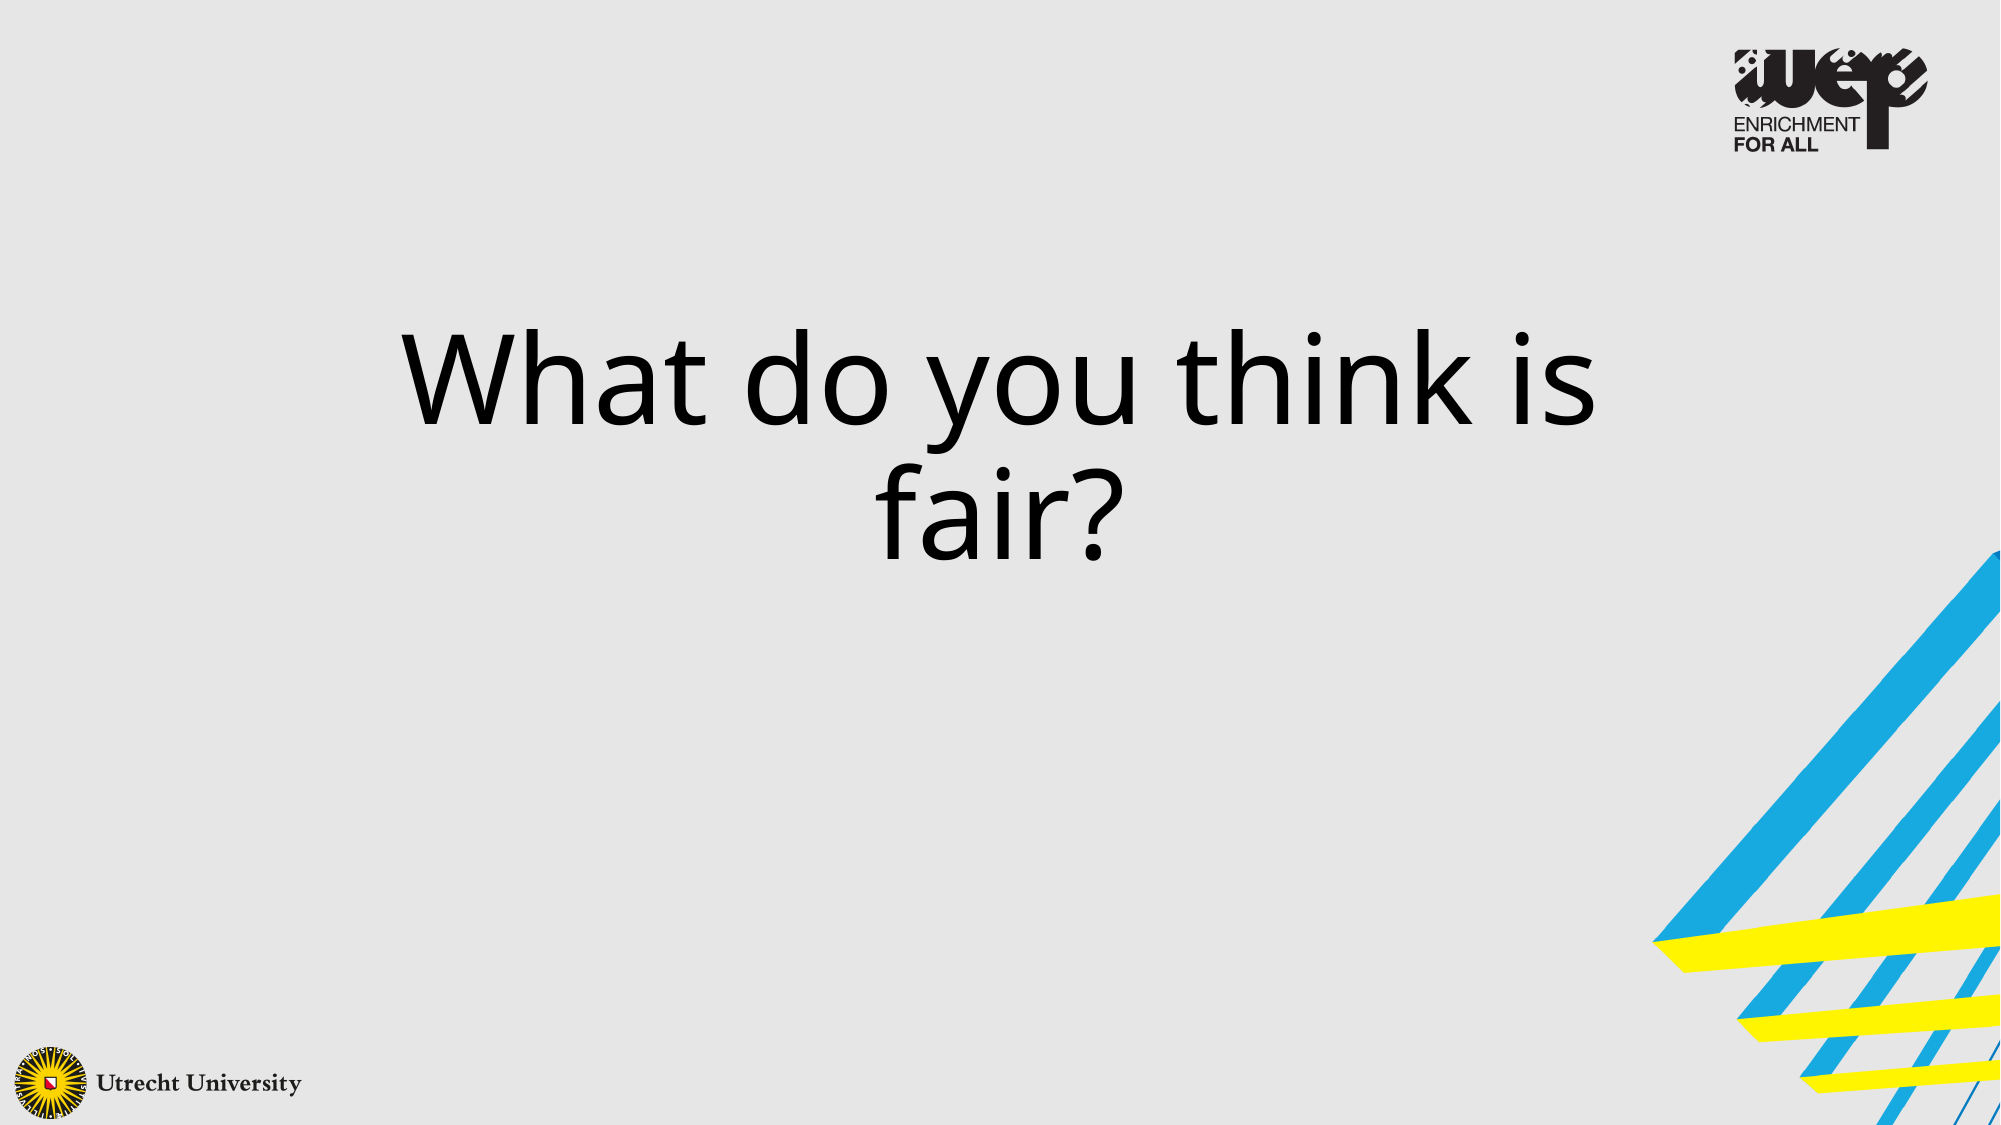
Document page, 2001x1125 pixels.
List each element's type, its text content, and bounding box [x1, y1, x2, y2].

text_box What do you think is fair? [249, 202, 1750, 594]
picture [0, 0, 2001, 1125]
